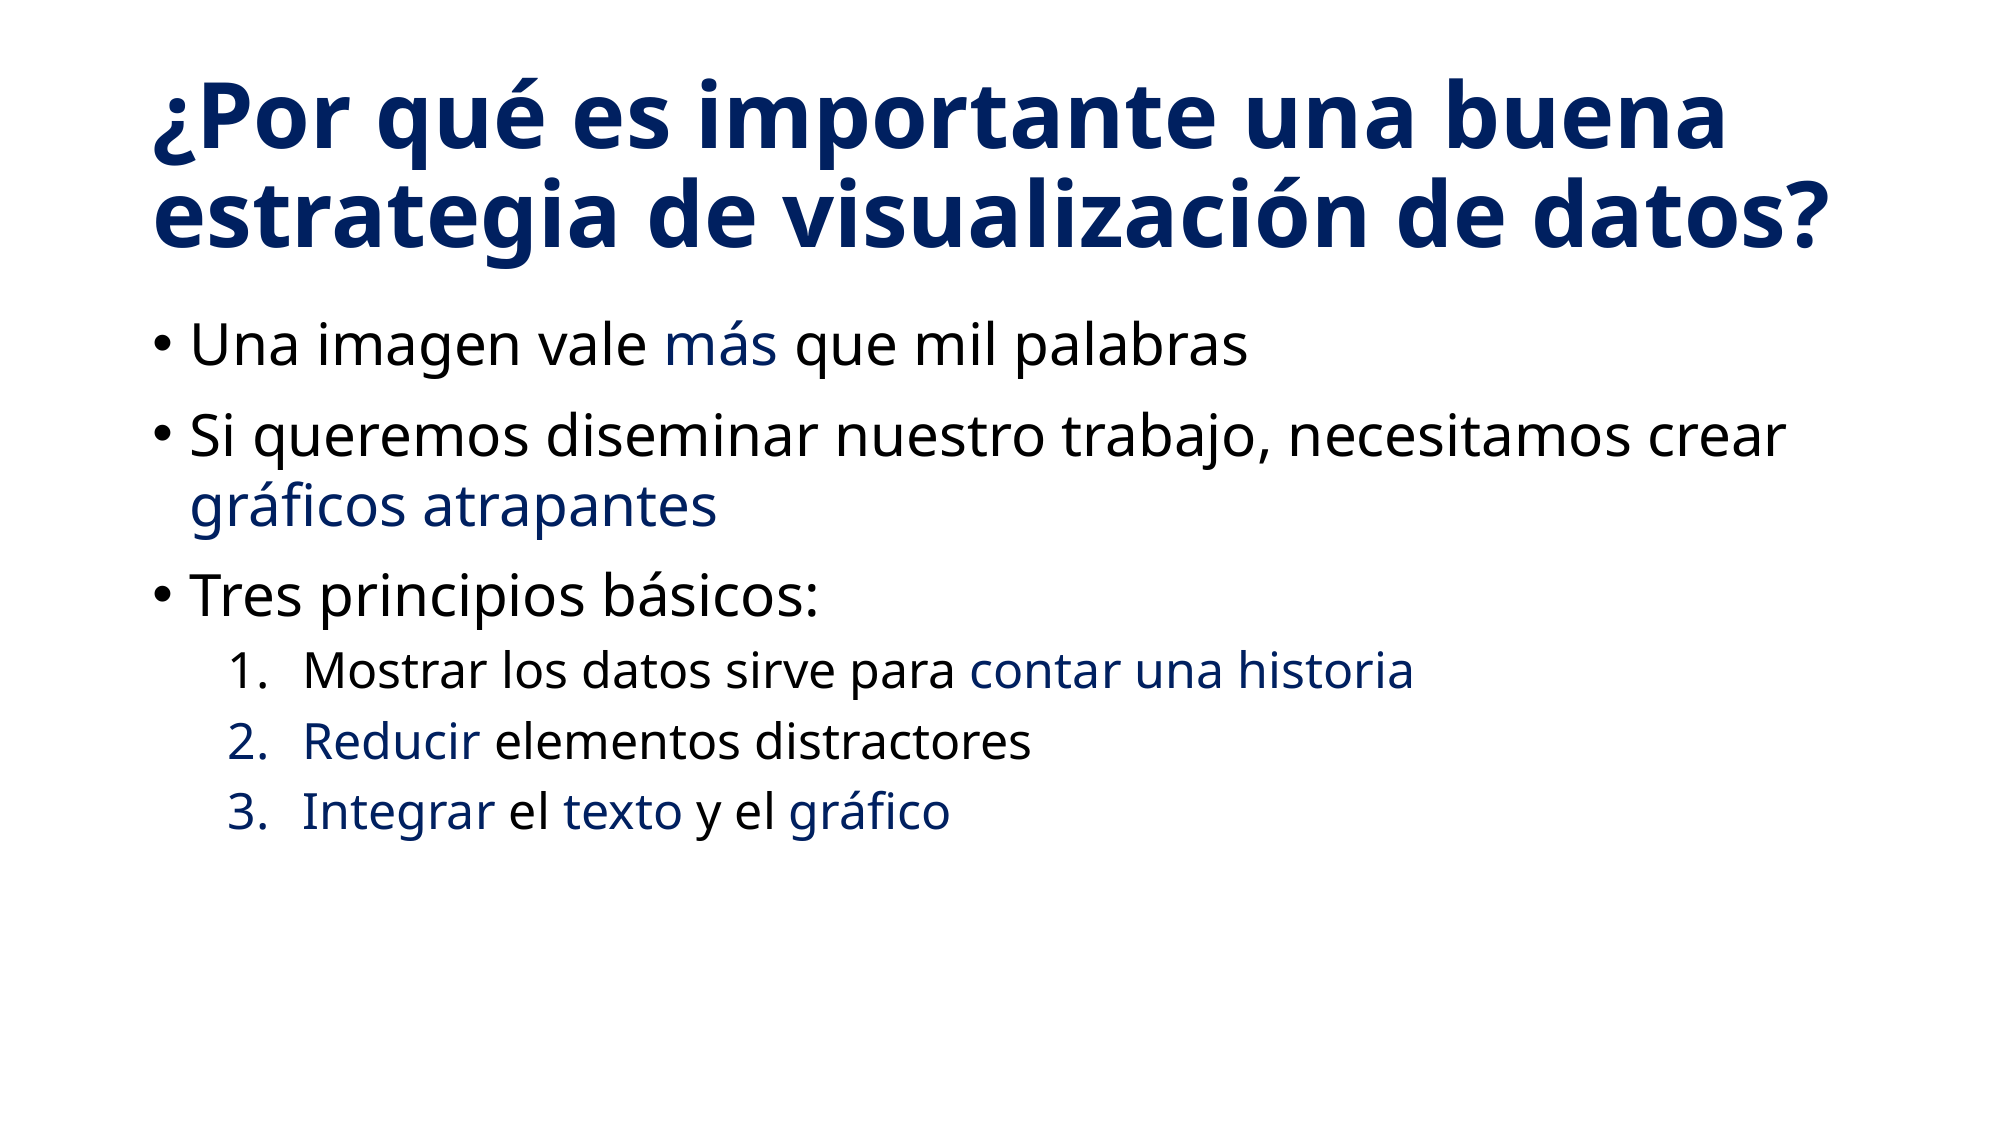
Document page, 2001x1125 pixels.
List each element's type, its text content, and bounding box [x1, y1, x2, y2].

list Una imagen vale más que mil palabras Si queremos diseminar nuestro trabajo, necesitamos crear gráficos atrapantes Tres principios básicos: Mostrar los datos sirve para contar una historia Reducir elementos distractores Integrar el texto y el gráfico [137, 299, 1863, 1014]
title ¿Por qué es importante una buena estrategia de visualización de datos? [137, 59, 1863, 278]
